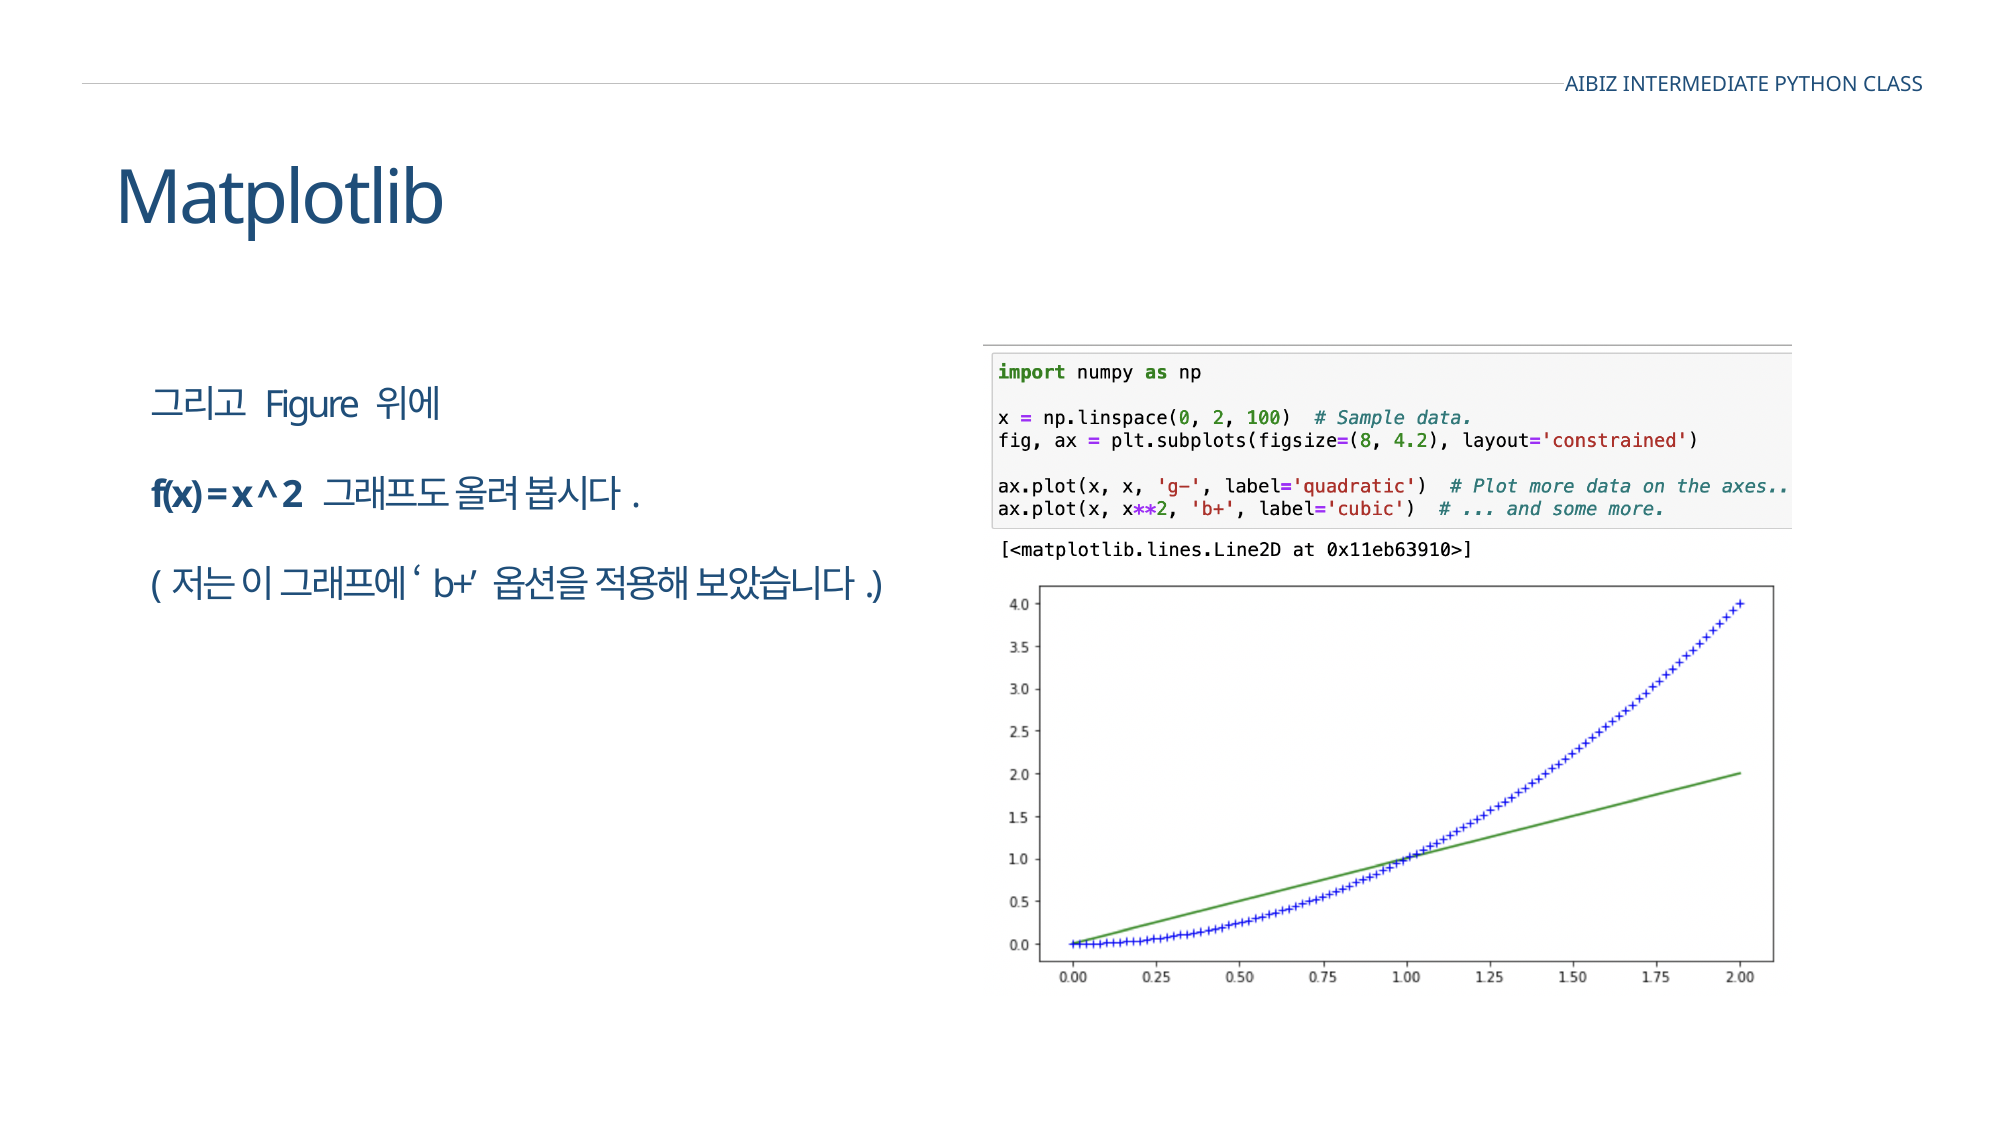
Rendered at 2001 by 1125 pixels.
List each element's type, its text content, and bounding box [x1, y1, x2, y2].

text_box Matplotlib [100, 140, 462, 246]
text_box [81, 63, 1939, 104]
text_box 그리고 Figure 위에 f(x) = x ^ 2 그래프도 올려 봅시다. (저는 이 그래프에 ‘b+’ 옵션을 적용해 보았습니다.) [136, 282, 1055, 657]
picture [983, 342, 1792, 996]
